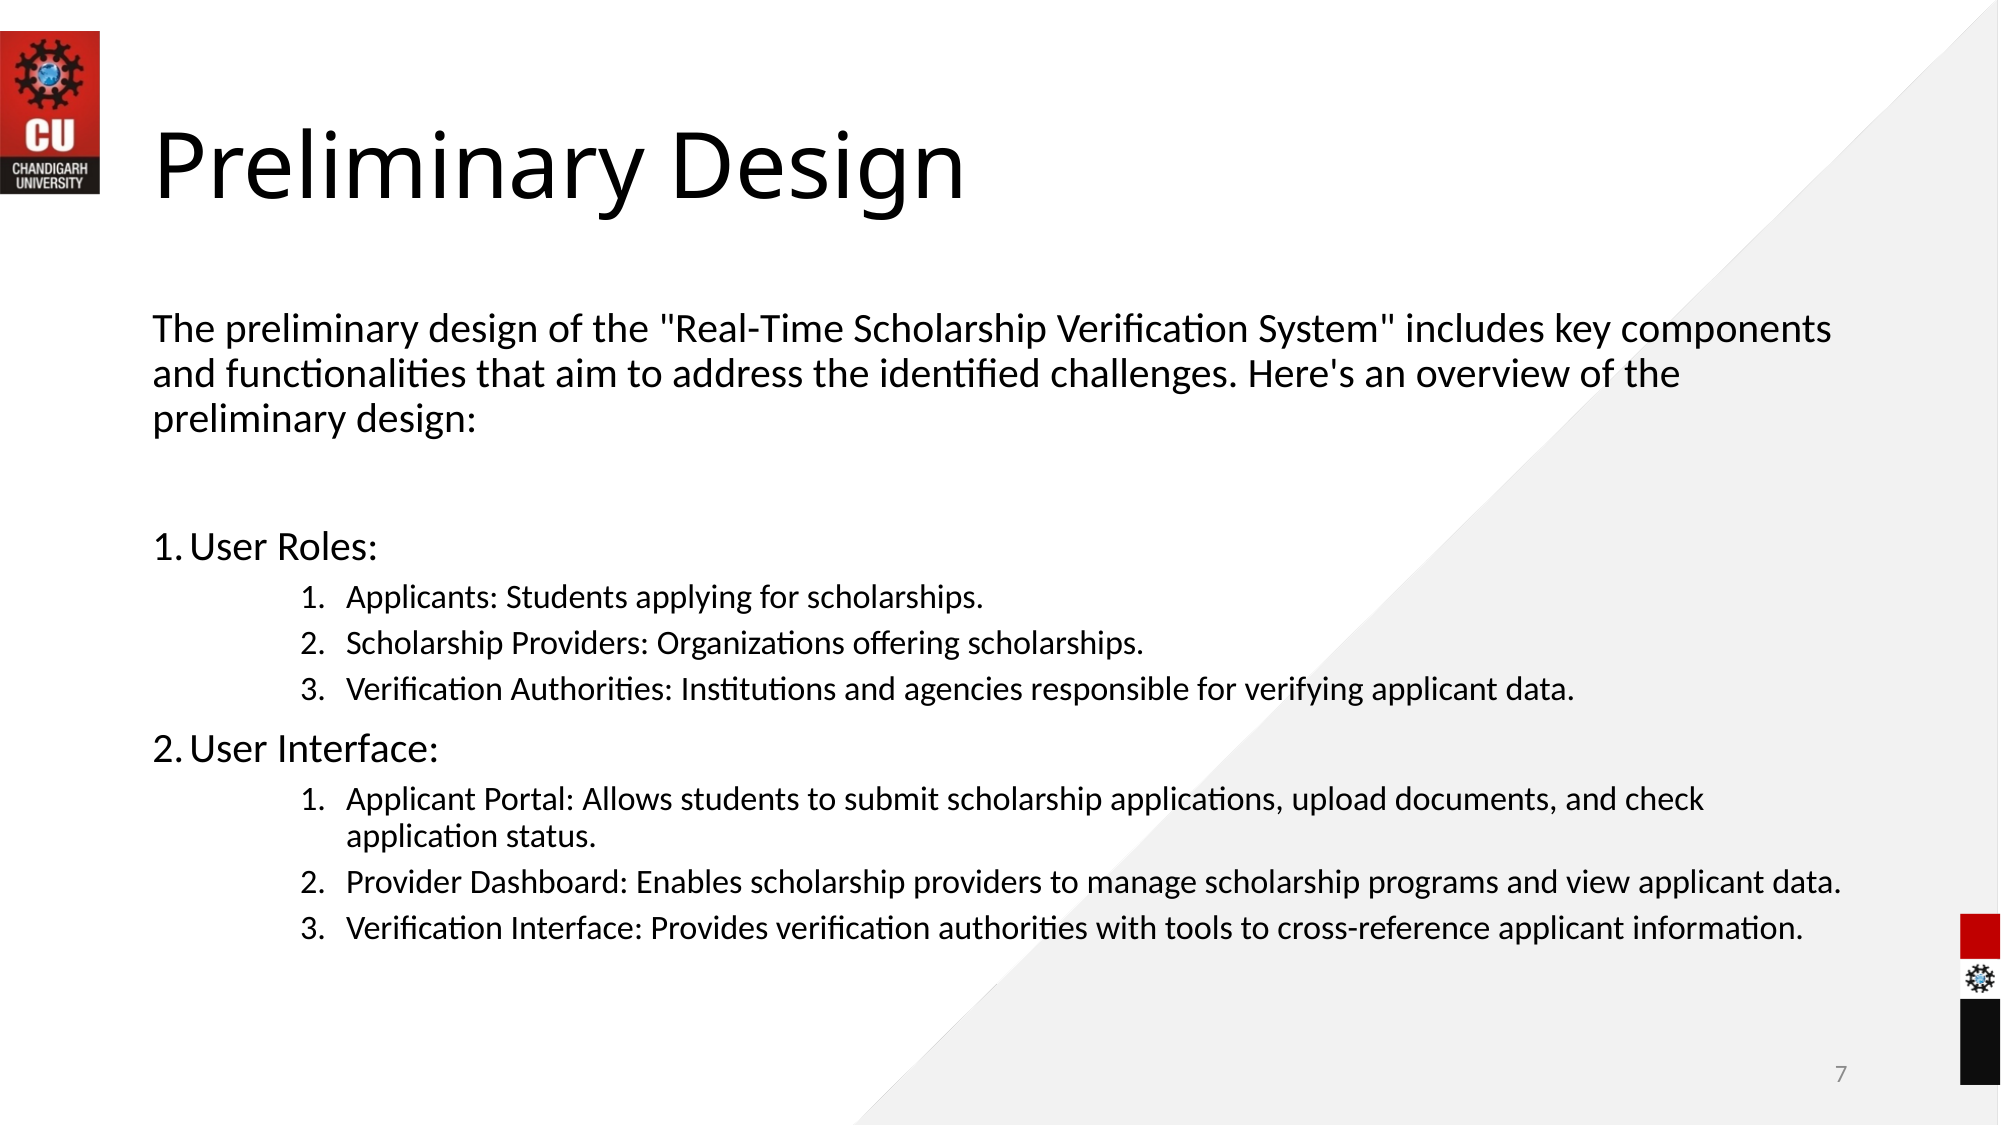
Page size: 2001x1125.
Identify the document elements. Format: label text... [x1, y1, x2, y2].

picture [0, 0, 2001, 1125]
list The preliminary design of the "Real-Time Scholarship Verification System" includes key components and functionalities that aim to address the identified challenges. Here's an overview of the preliminary design: User Roles: Applicants: Students applying for scholarships. Scholarship Providers: Organizations offering scholarships. Verification Authorities: Institutions and agencies responsible for verifying applicant data. User Interface: Applicant Portal: Allows students to submit scholarship applications, upload documents, and check application status. Provider Dashboard: Enables scholarship providers to manage scholarship programs and view applicant data. Verification Interface: Provides verification authorities with tools to cross-reference applicant information. [137, 299, 1863, 1014]
slide_number 7 [1412, 1042, 1863, 1103]
title Preliminary Design [137, 59, 1863, 278]
